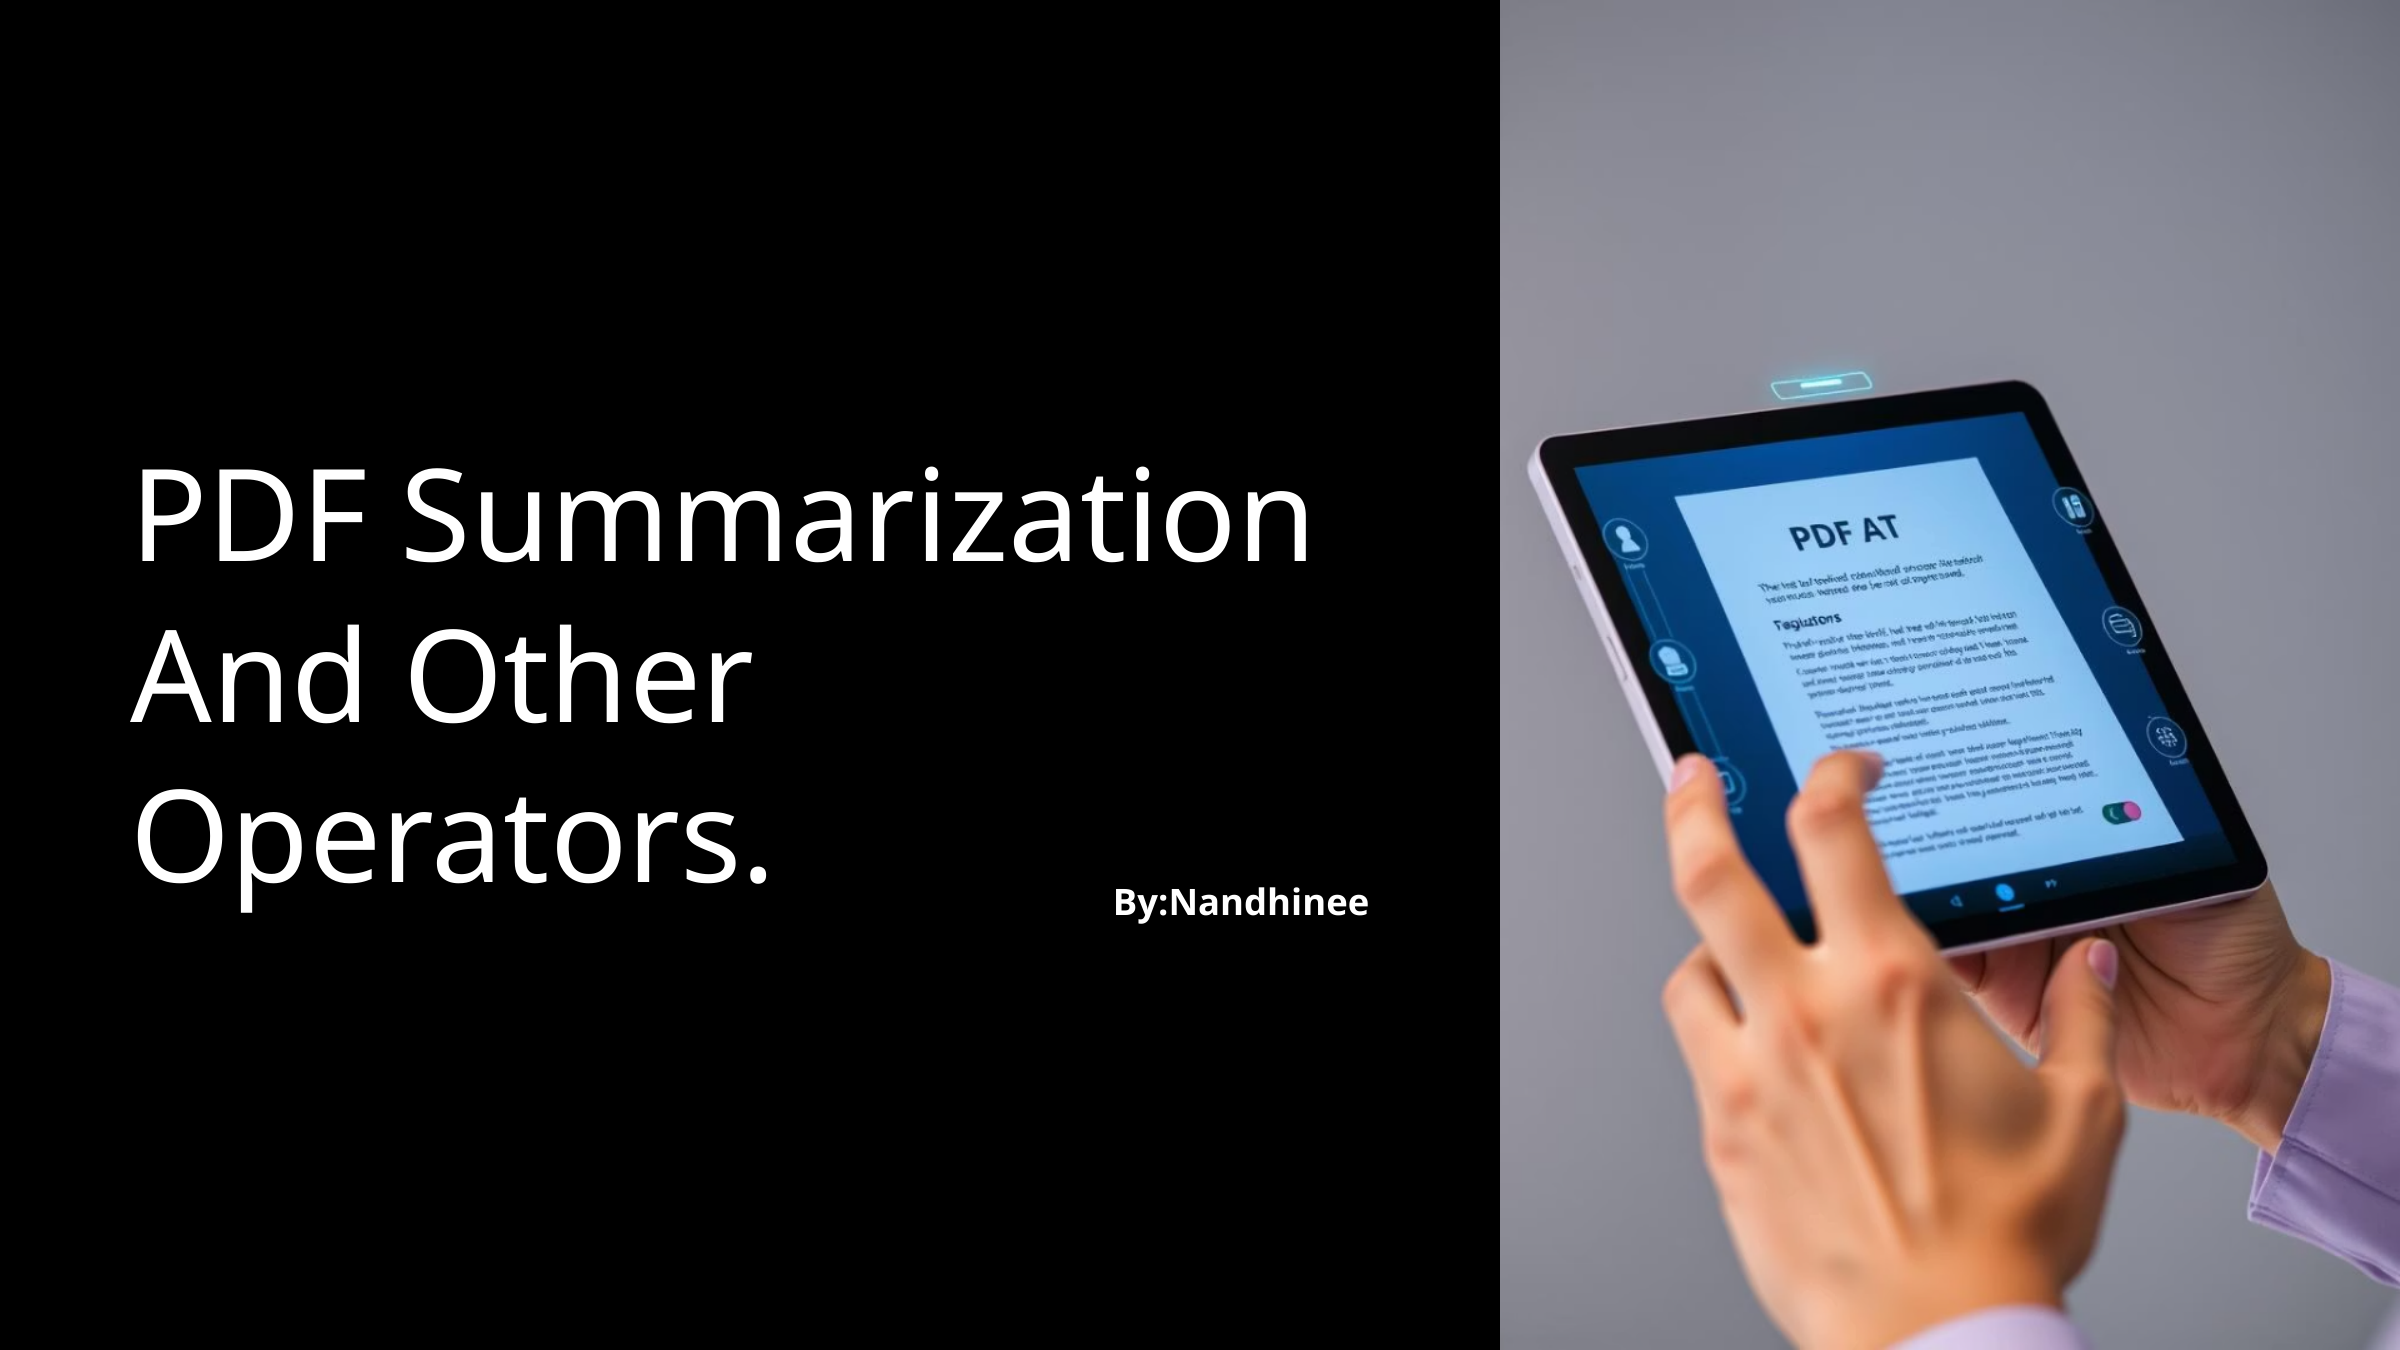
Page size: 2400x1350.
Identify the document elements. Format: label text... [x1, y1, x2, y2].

text_box By:Nandhinee [130, 803, 1370, 923]
picture [1499, 0, 2400, 1350]
text_box PDF Summarization And Other Operators. [130, 427, 1370, 748]
